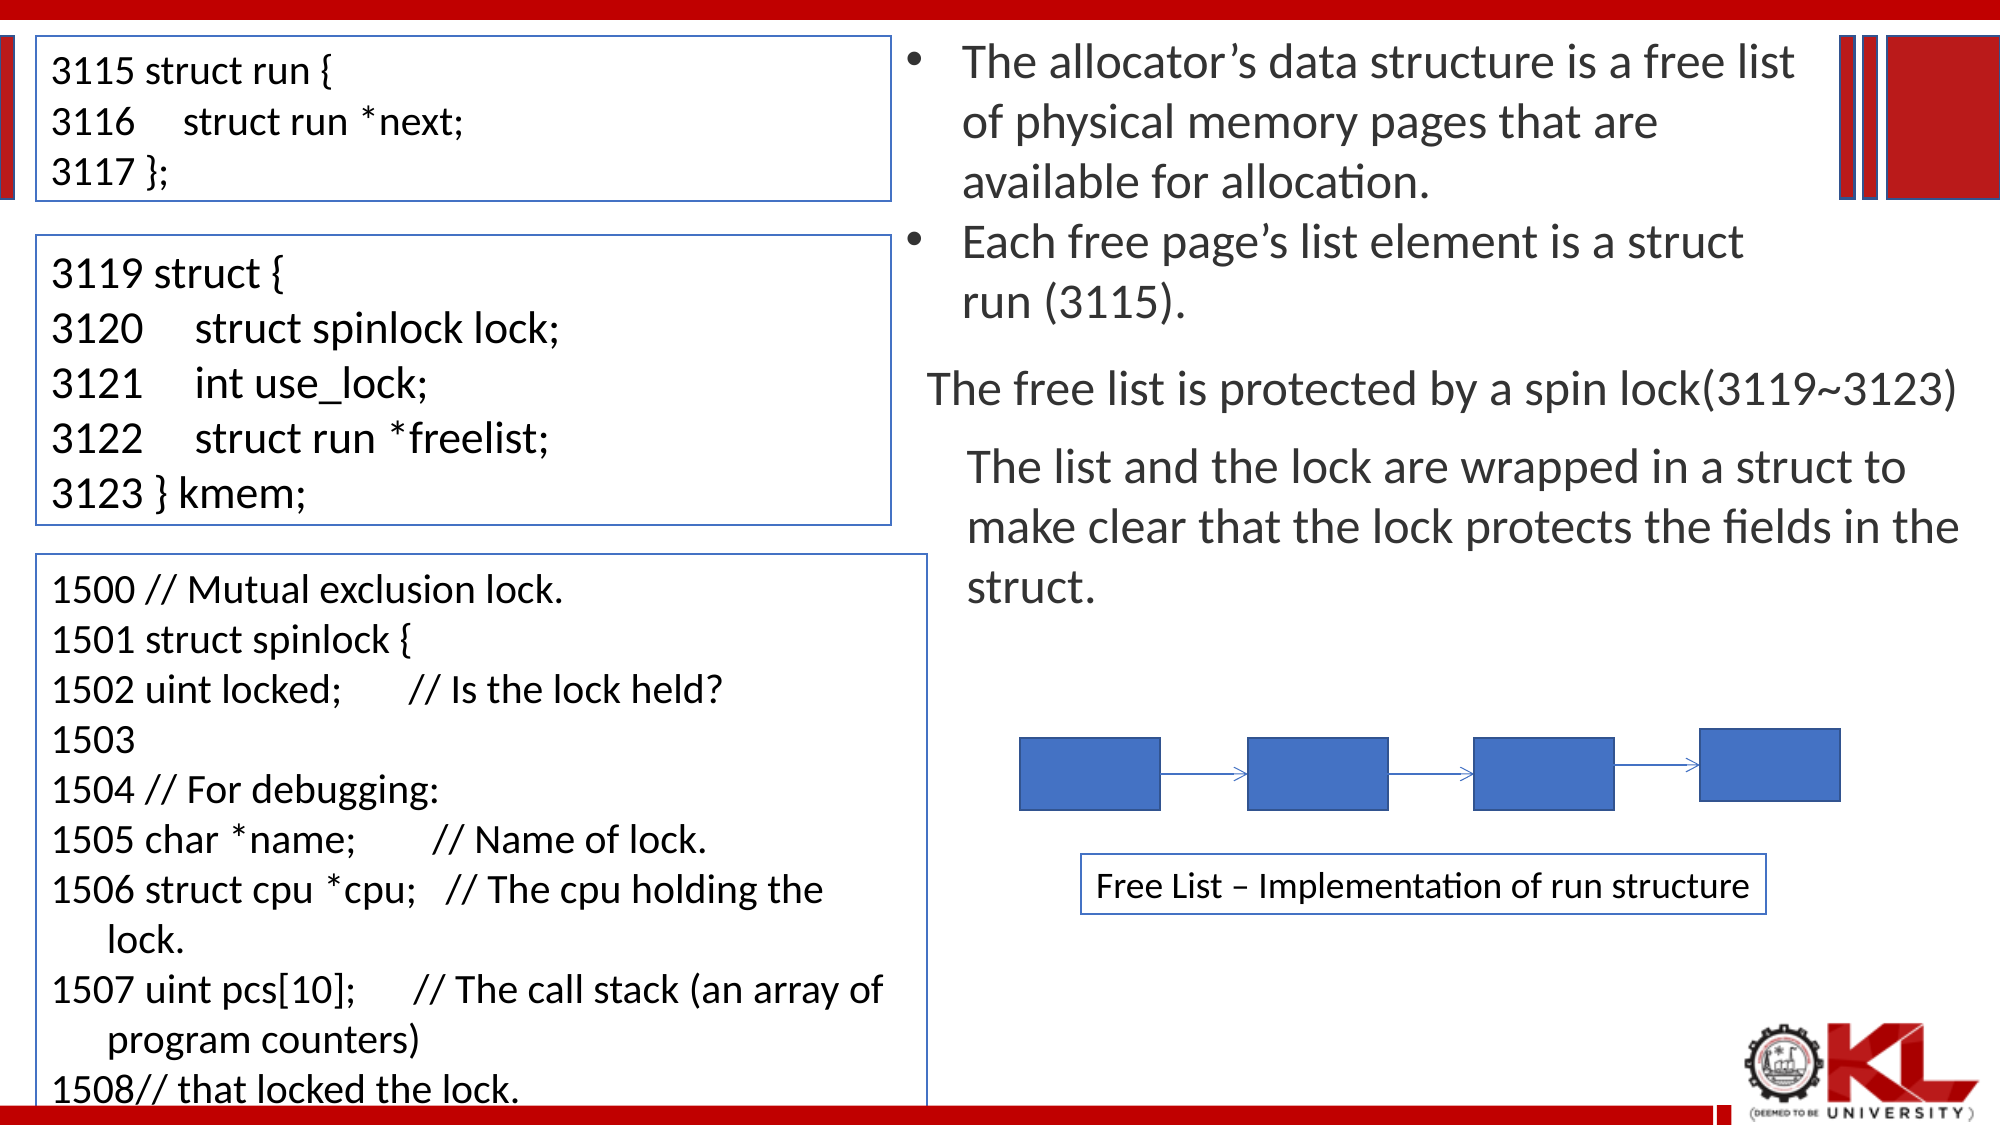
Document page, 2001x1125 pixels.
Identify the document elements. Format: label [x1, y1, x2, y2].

text_box [1019, 728, 1841, 810]
text_box [0, 0, 2000, 1125]
